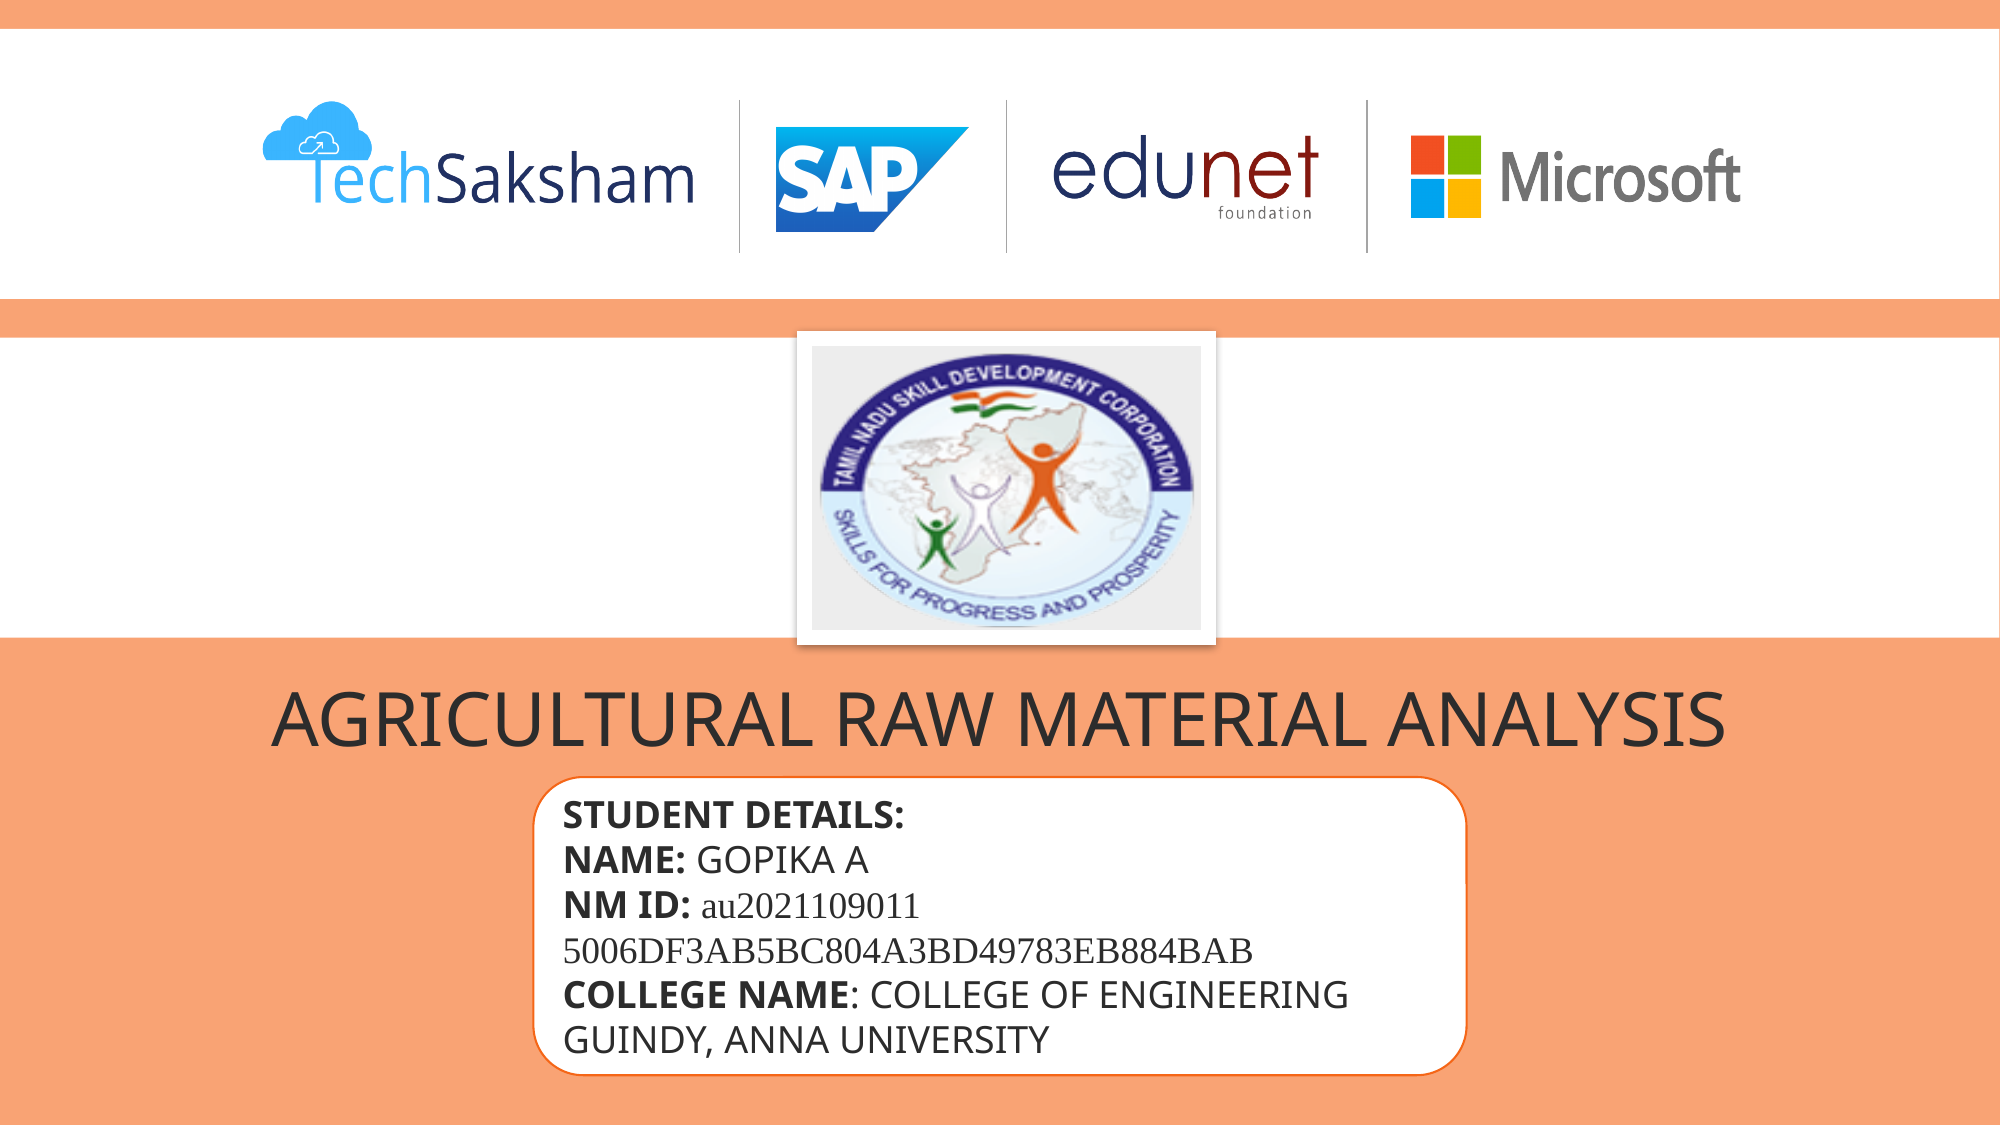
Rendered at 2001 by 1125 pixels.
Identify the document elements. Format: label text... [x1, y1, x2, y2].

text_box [253, 89, 1751, 253]
text_box STUDENT DETAILS: NAME: GOPIKA A NM ID: au2021109011 5006DF3AB5BC804A3BD49783EB884BAB COLLEGE NAME: COLLEGE OF ENGINEERING GUINDY, ANNA UNIVERSITY [532, 775, 1468, 1077]
picture [811, 345, 1202, 631]
subtitle AGRICULTURAL RAW MATERIAL ANALYSIS [249, 674, 1750, 1086]
